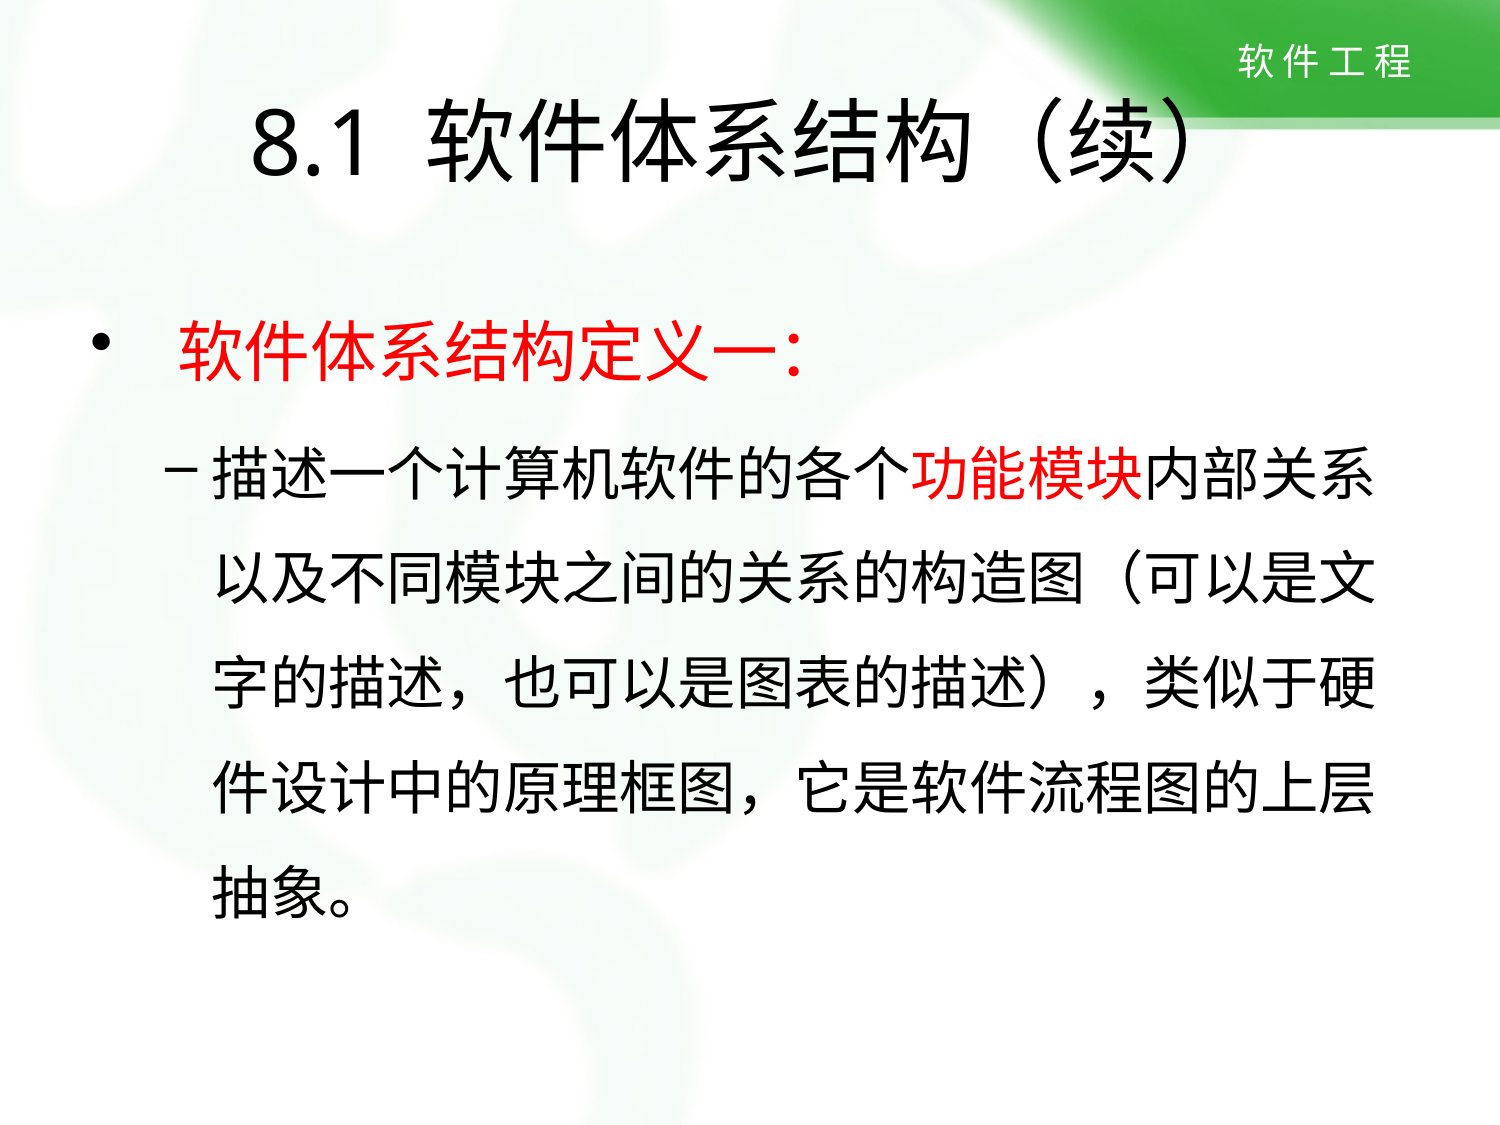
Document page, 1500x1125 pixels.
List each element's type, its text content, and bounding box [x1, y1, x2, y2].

picture [0, 0, 1500, 1125]
title 8.1 软件体系结构（续） [75, 45, 1425, 233]
list 软件体系结构定义一： 描述一个计算机软件的各个功能模块内部关系以及不同模块之间的关系的构造图（可以是文字的描述，也可以是图表的描述），类似于硬件设计中的原理框图，它是软件流程图的上层抽象。 [75, 262, 1425, 1005]
